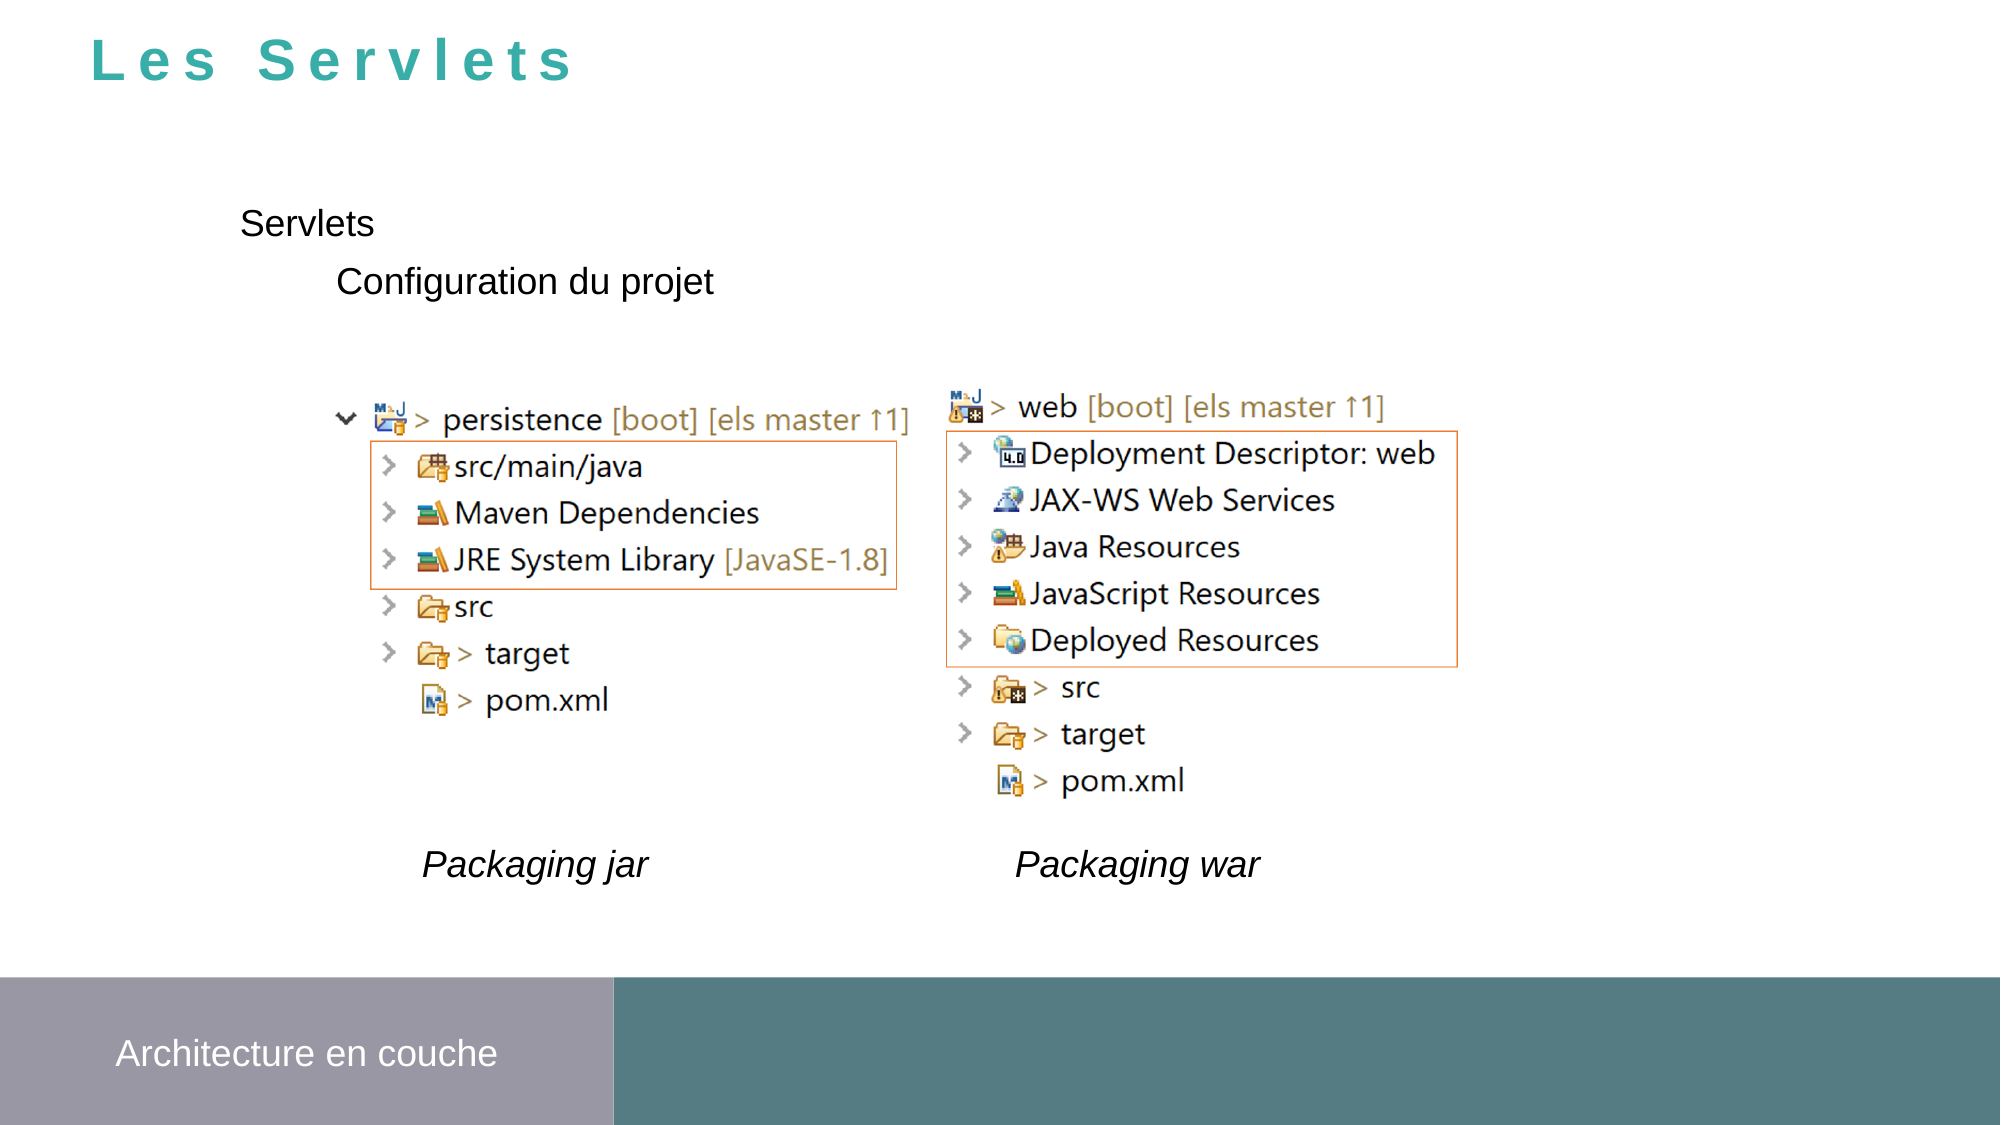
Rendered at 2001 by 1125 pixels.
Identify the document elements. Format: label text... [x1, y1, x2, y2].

text_box Les Servlets [90, 40, 1060, 145]
text_box Packaging jar [407, 832, 743, 893]
text_box [613, 976, 2000, 1125]
text_box Packaging war [999, 832, 1336, 893]
text_box Servlets [225, 191, 391, 251]
picture [321, 381, 1473, 821]
text_box Architecture en couche [0, 976, 613, 1125]
text_box Configuration du projet [321, 249, 1453, 310]
